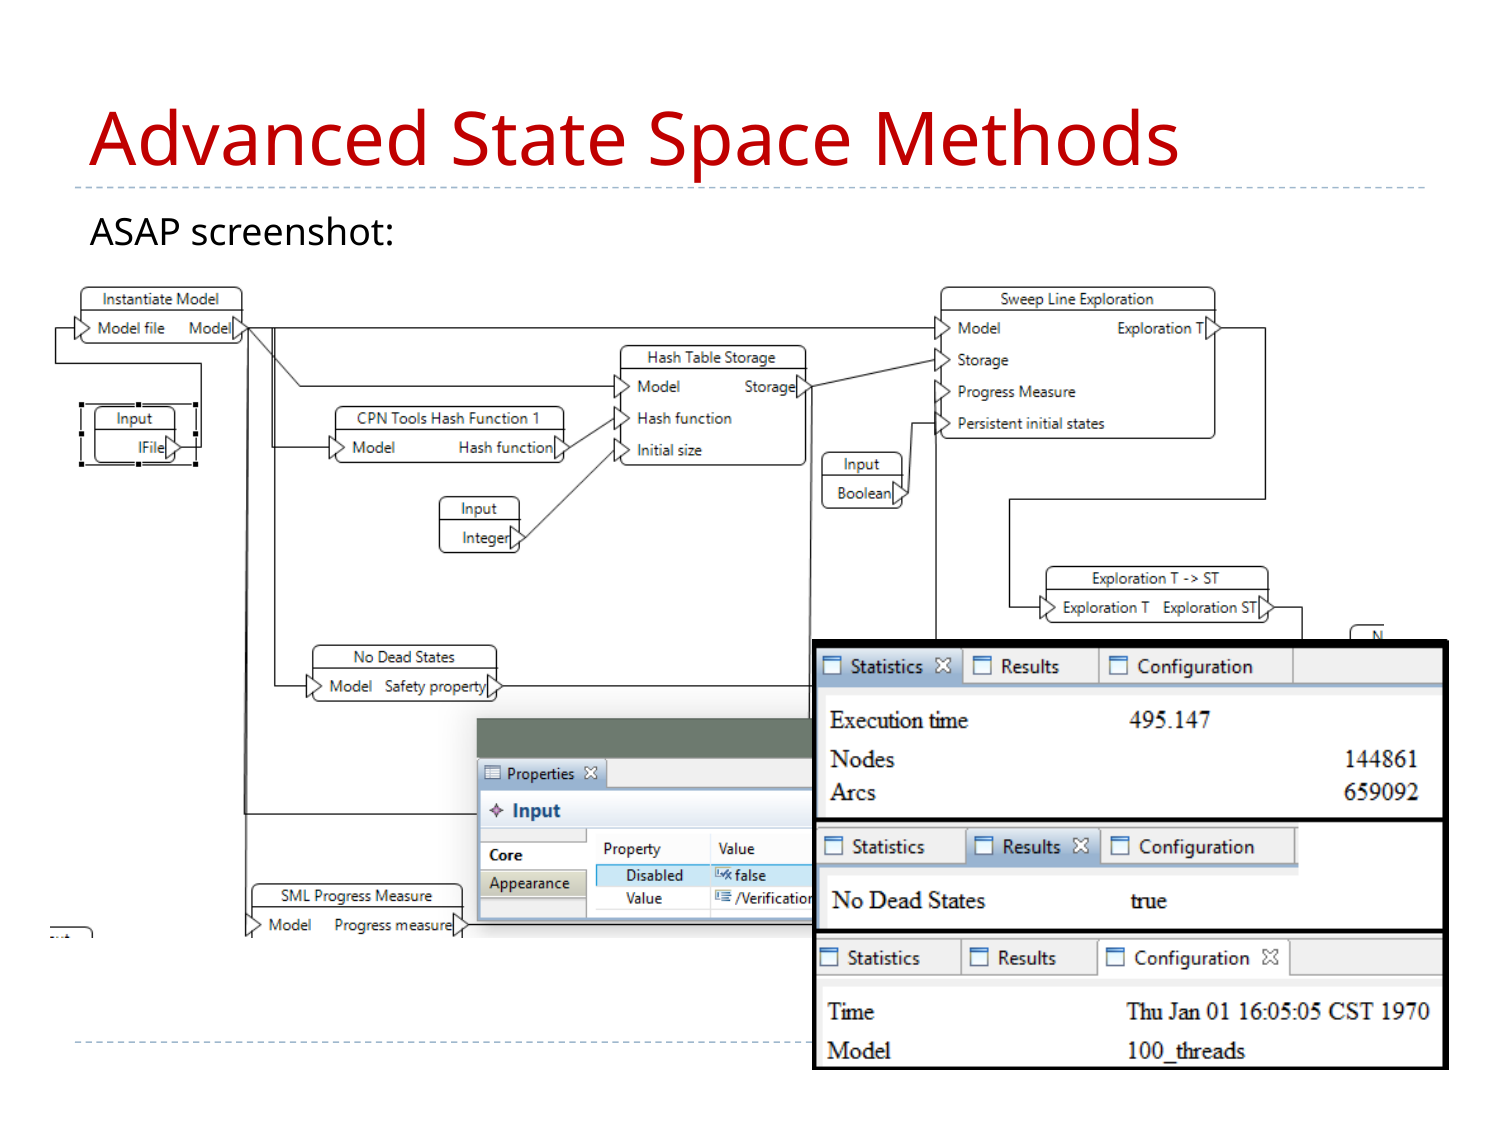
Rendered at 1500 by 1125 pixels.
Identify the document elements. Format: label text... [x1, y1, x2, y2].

picture [49, 274, 1449, 1070]
title Advanced State Space Methods [75, 24, 1425, 188]
text_box ASAP screenshot: [74, 200, 513, 261]
